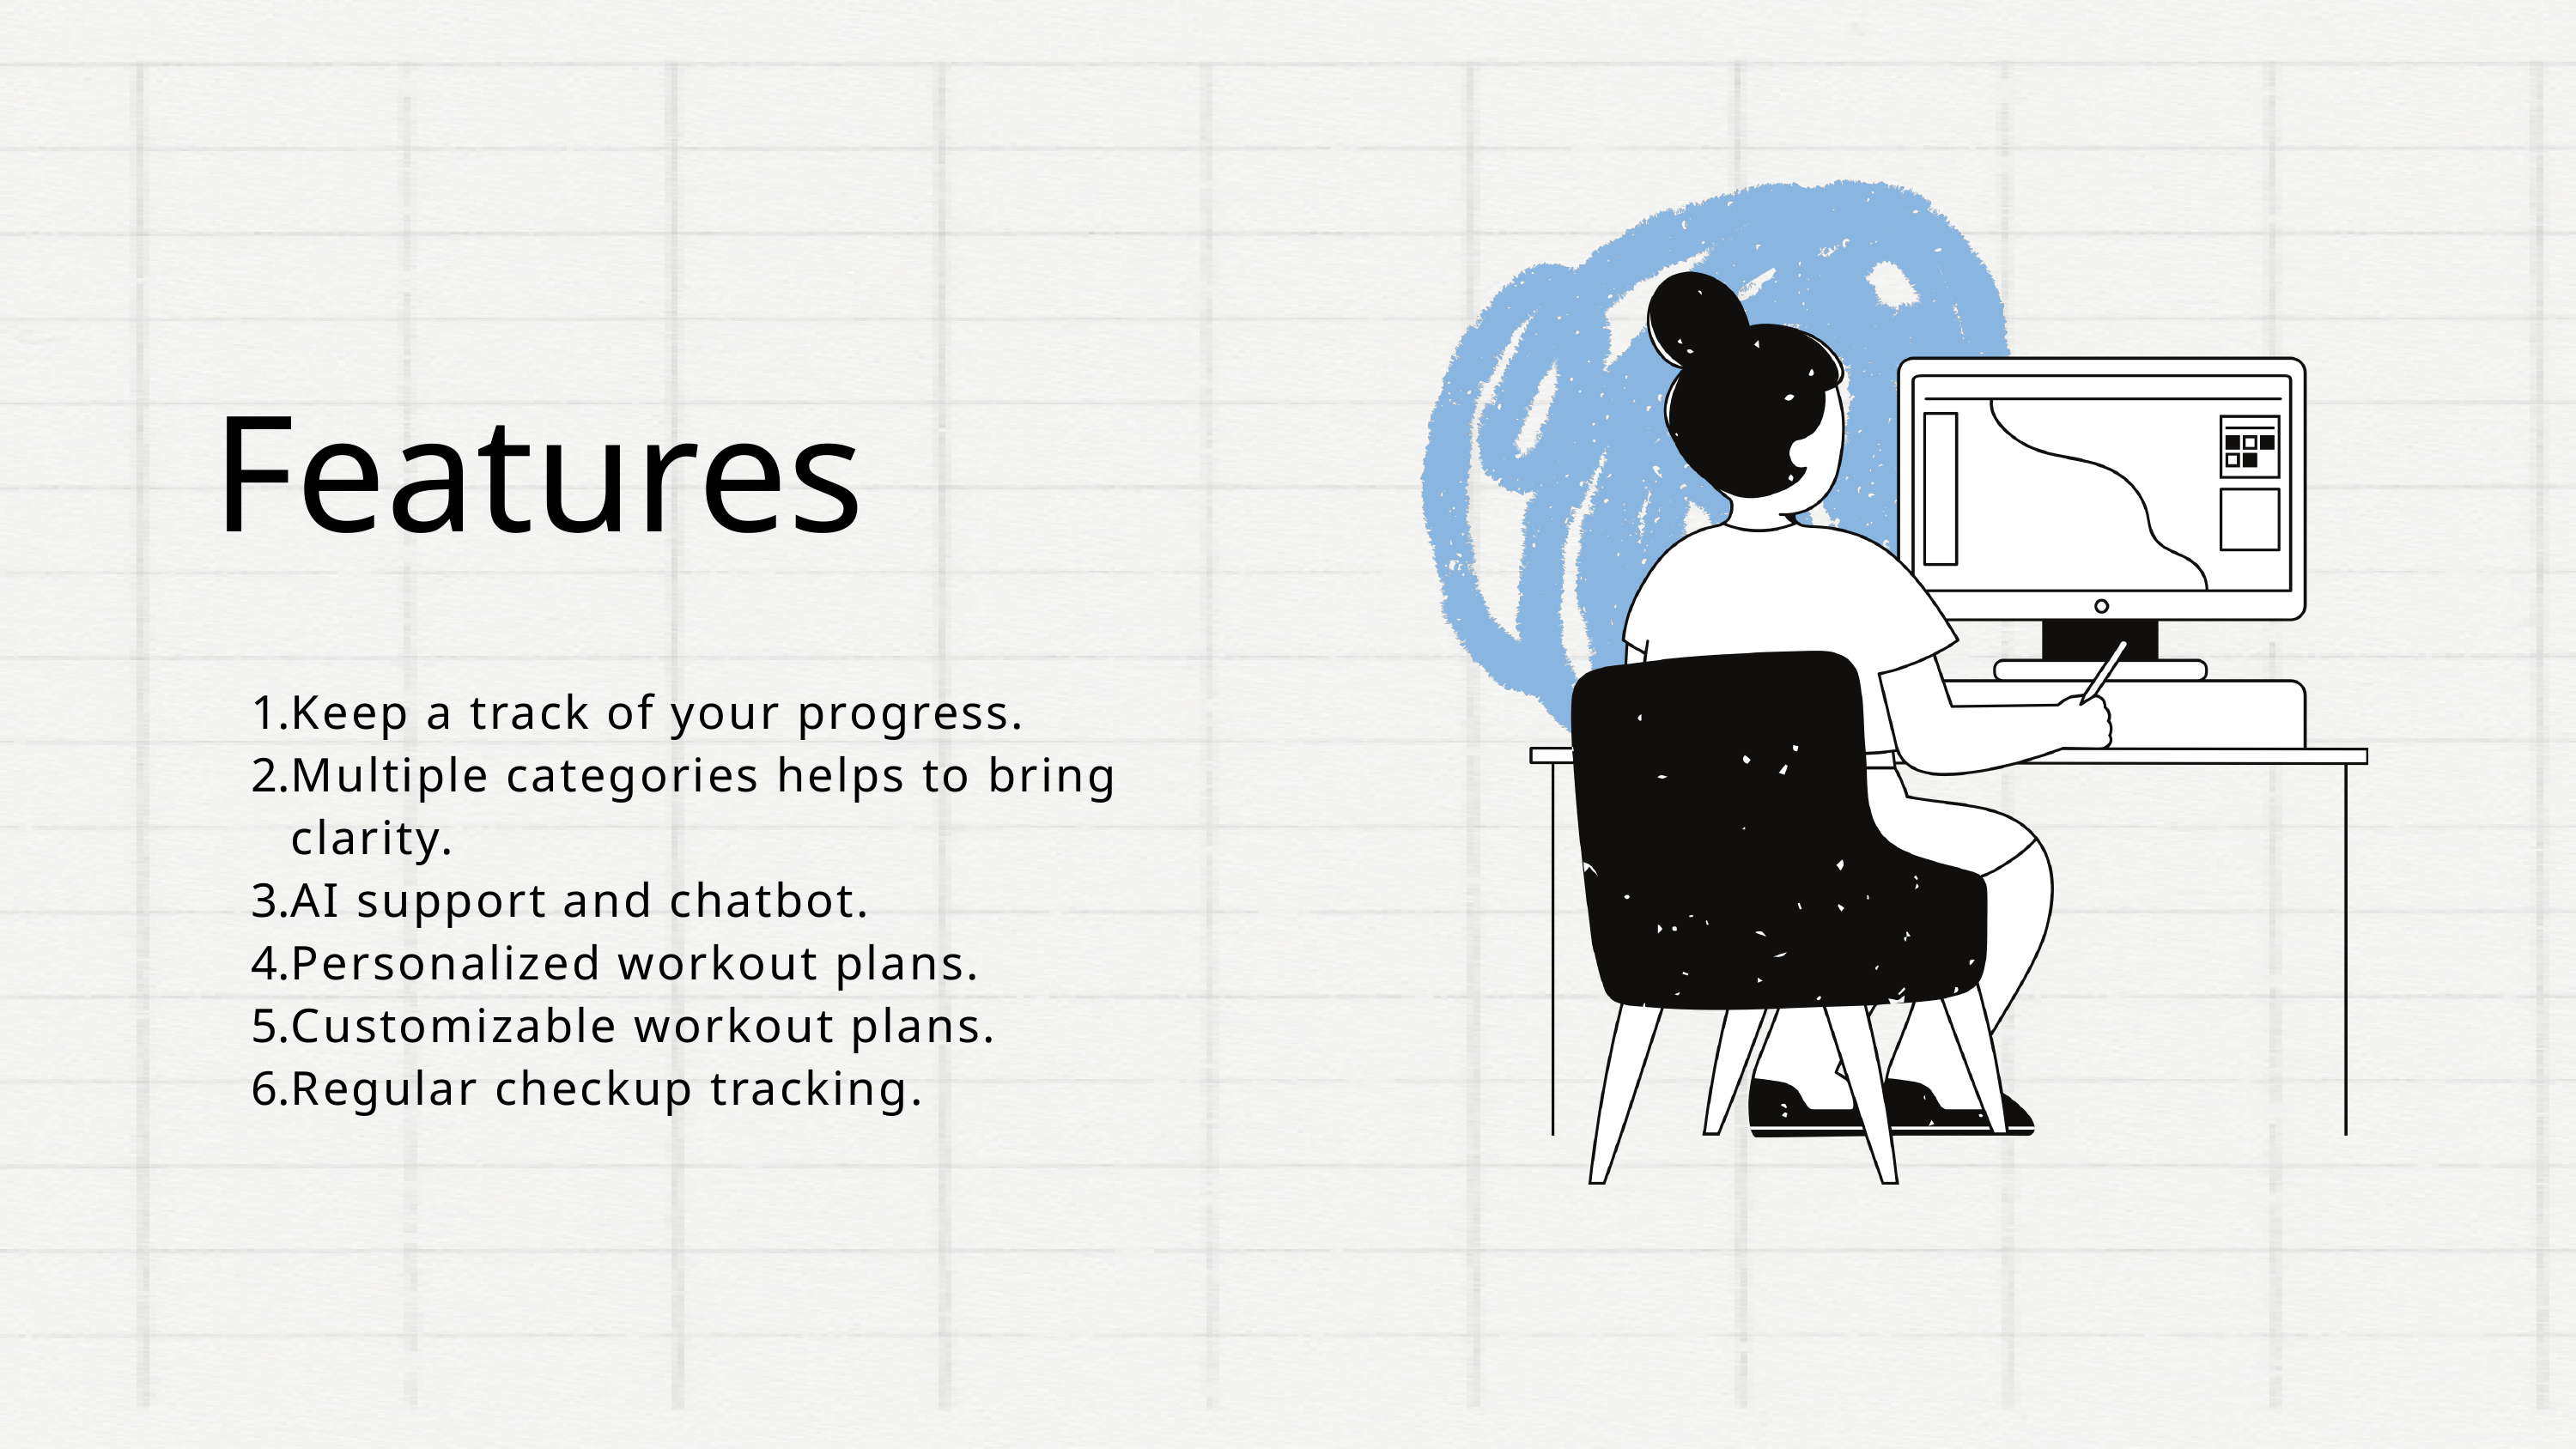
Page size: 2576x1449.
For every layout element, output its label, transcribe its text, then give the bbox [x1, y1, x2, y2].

text_box [0, 0, 2576, 1449]
text_box [1419, 178, 2013, 777]
text_box Features [211, 408, 1352, 565]
text_box [1528, 264, 2369, 1185]
text_box Keep a track of your progress. Multiple categories helps to bring clarity. AI support and chatbot. Personalized workout plans. Customizable workout plans. Regular checkup tracking. [211, 676, 1298, 1115]
